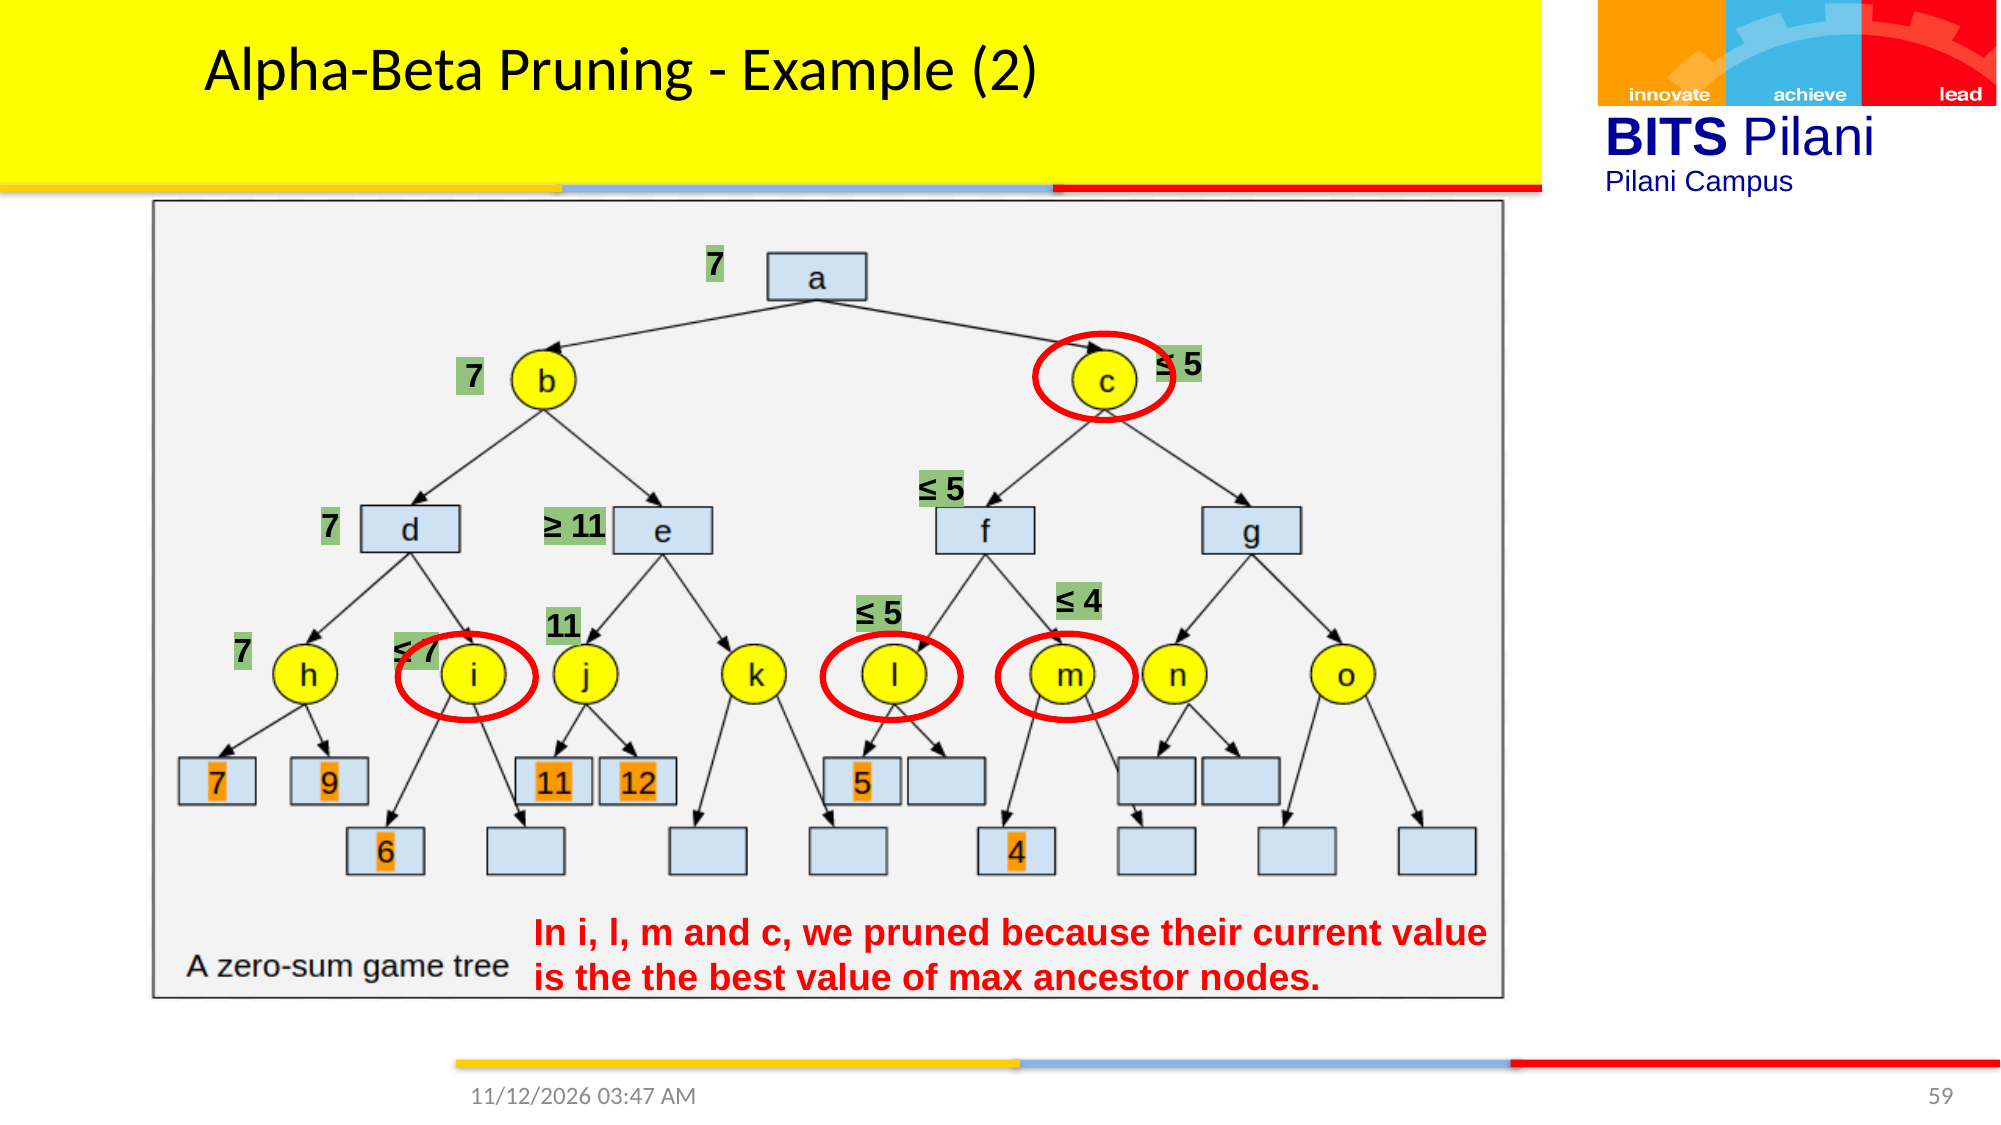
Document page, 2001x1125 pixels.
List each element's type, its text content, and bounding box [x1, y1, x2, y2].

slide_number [455, 1065, 922, 1125]
text_box Alpha-Beta Pruning - Example (2) [189, 0, 1194, 135]
picture [149, 197, 1508, 1003]
picture [1597, 0, 1997, 106]
slide_number 59 [1749, 1065, 1969, 1125]
